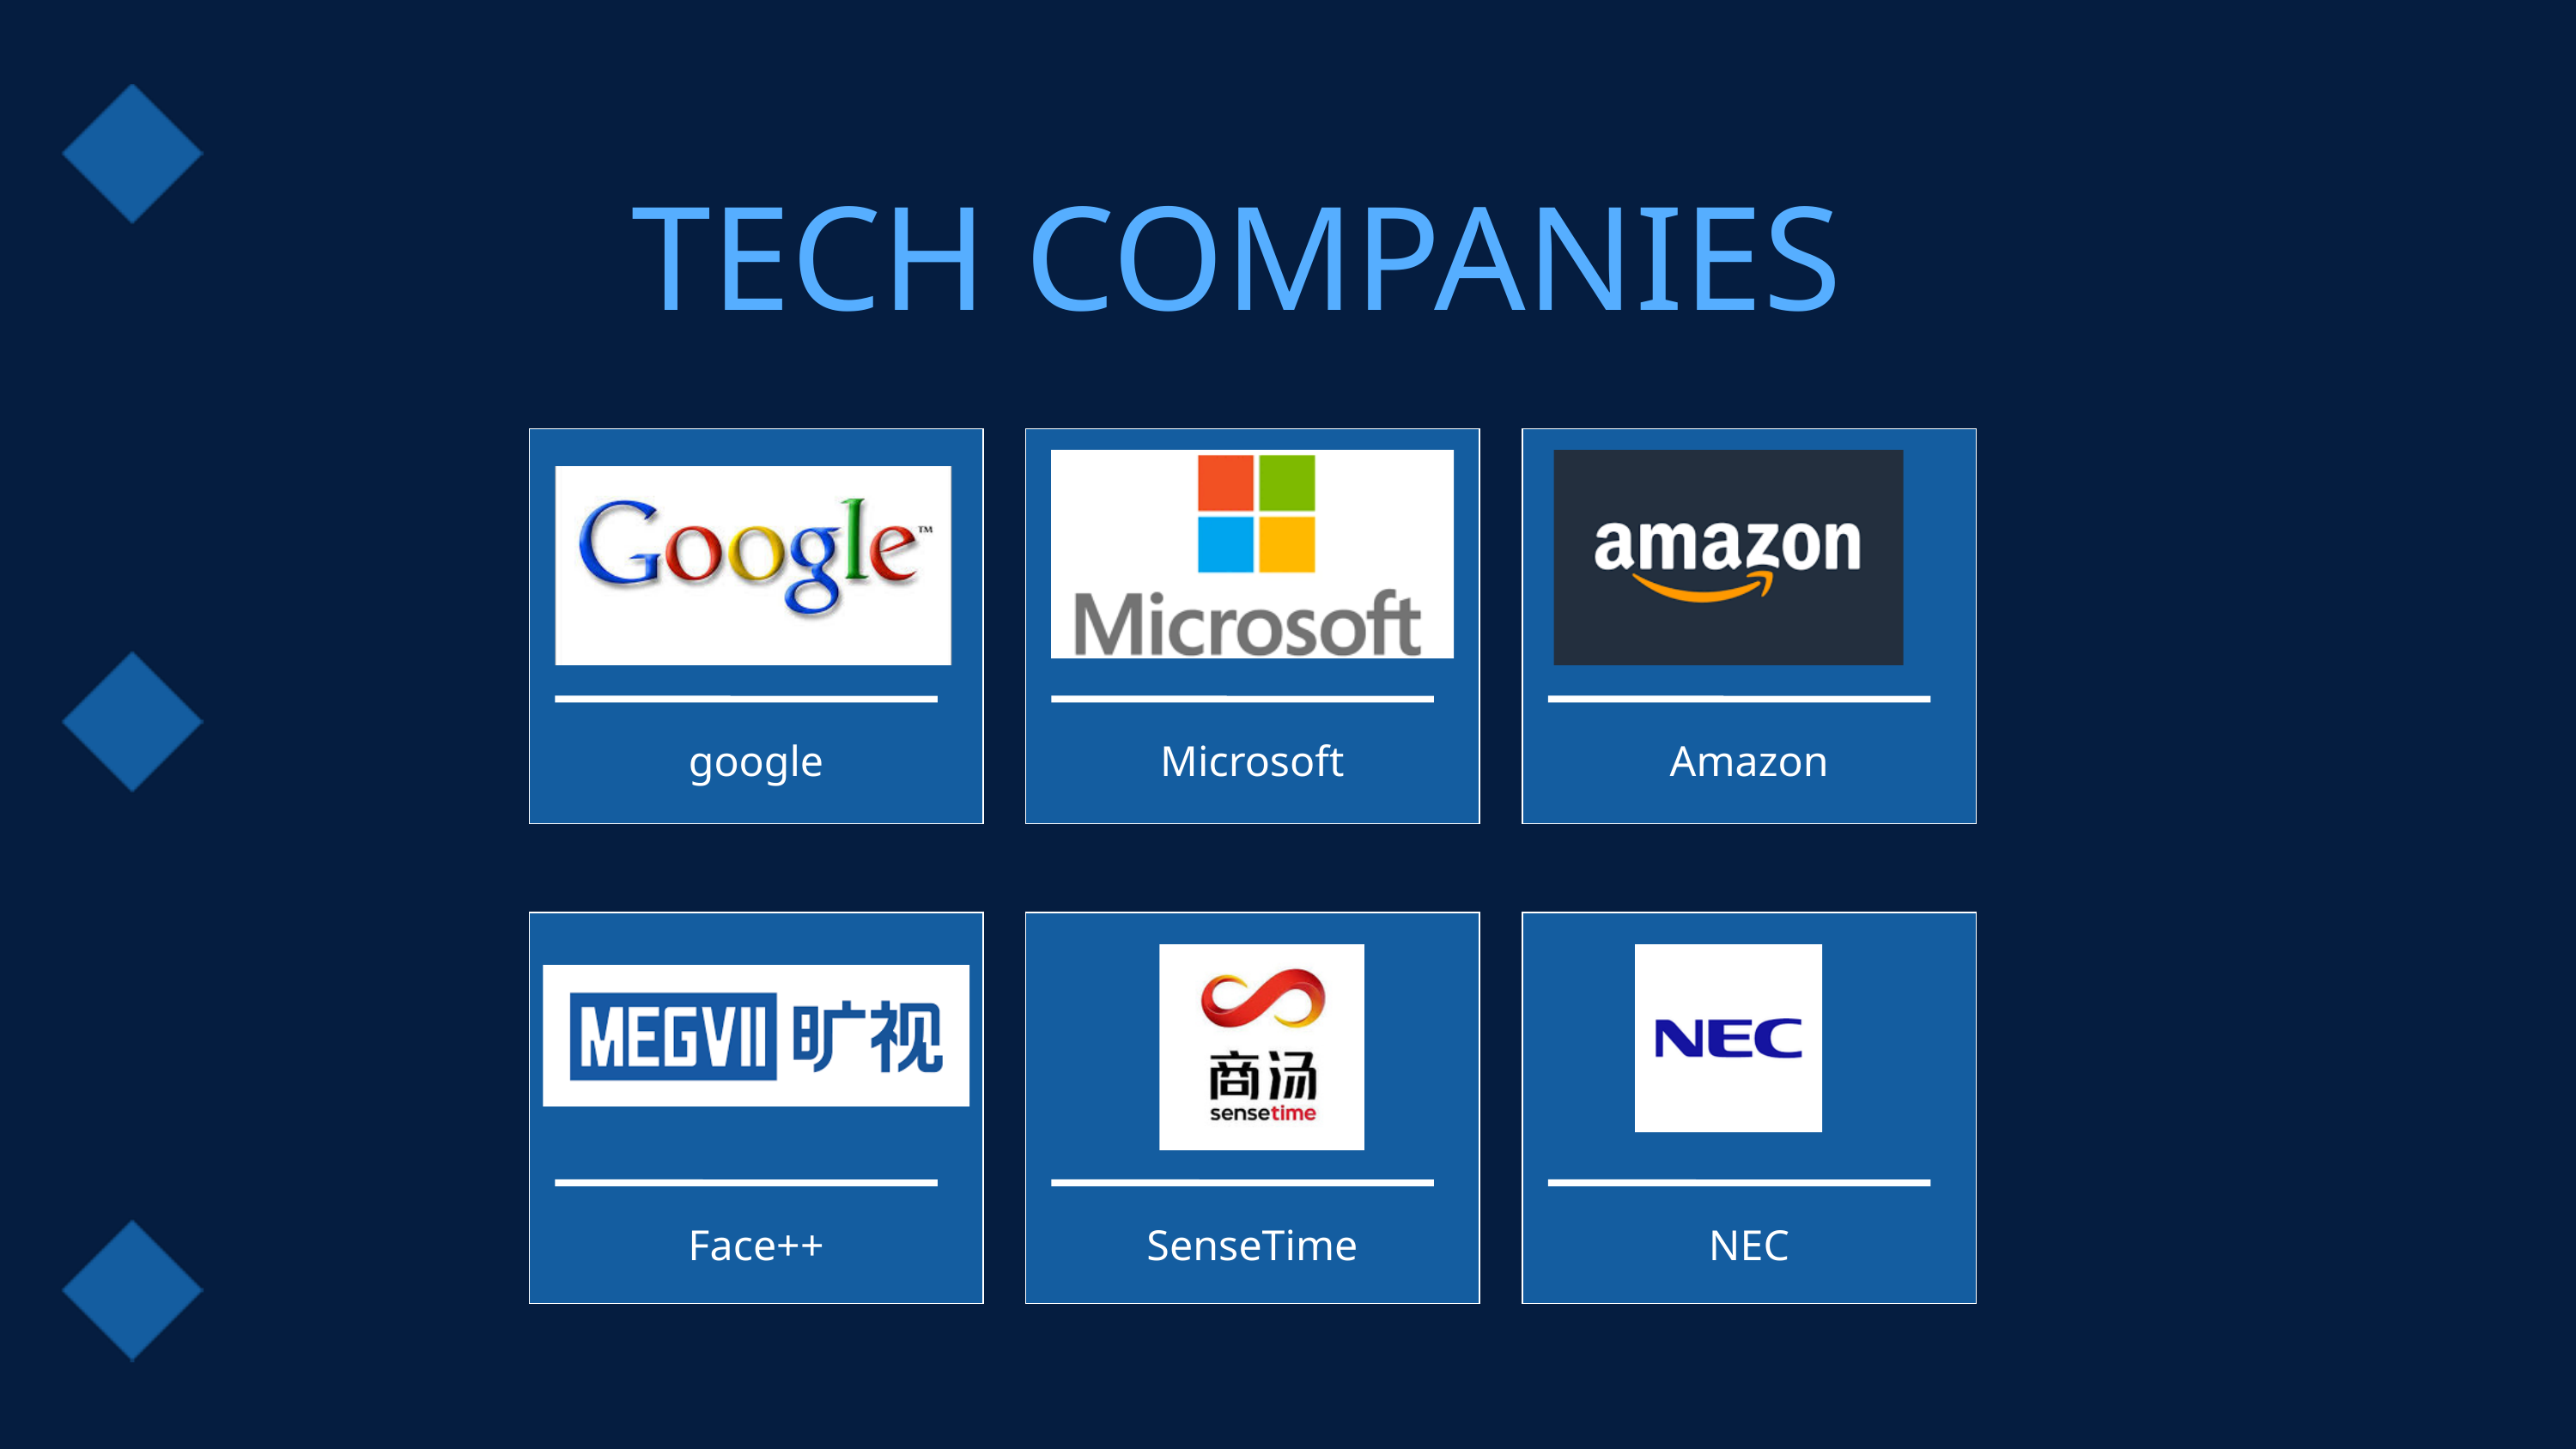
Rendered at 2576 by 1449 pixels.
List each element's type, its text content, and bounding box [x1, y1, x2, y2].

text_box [1522, 912, 1977, 1304]
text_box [1025, 912, 1480, 1304]
text_box TECH COMPANIES [459, 167, 2015, 340]
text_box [529, 912, 984, 1304]
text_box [1522, 428, 1977, 824]
text_box [0, 84, 204, 1363]
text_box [1025, 428, 1480, 824]
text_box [529, 428, 984, 824]
